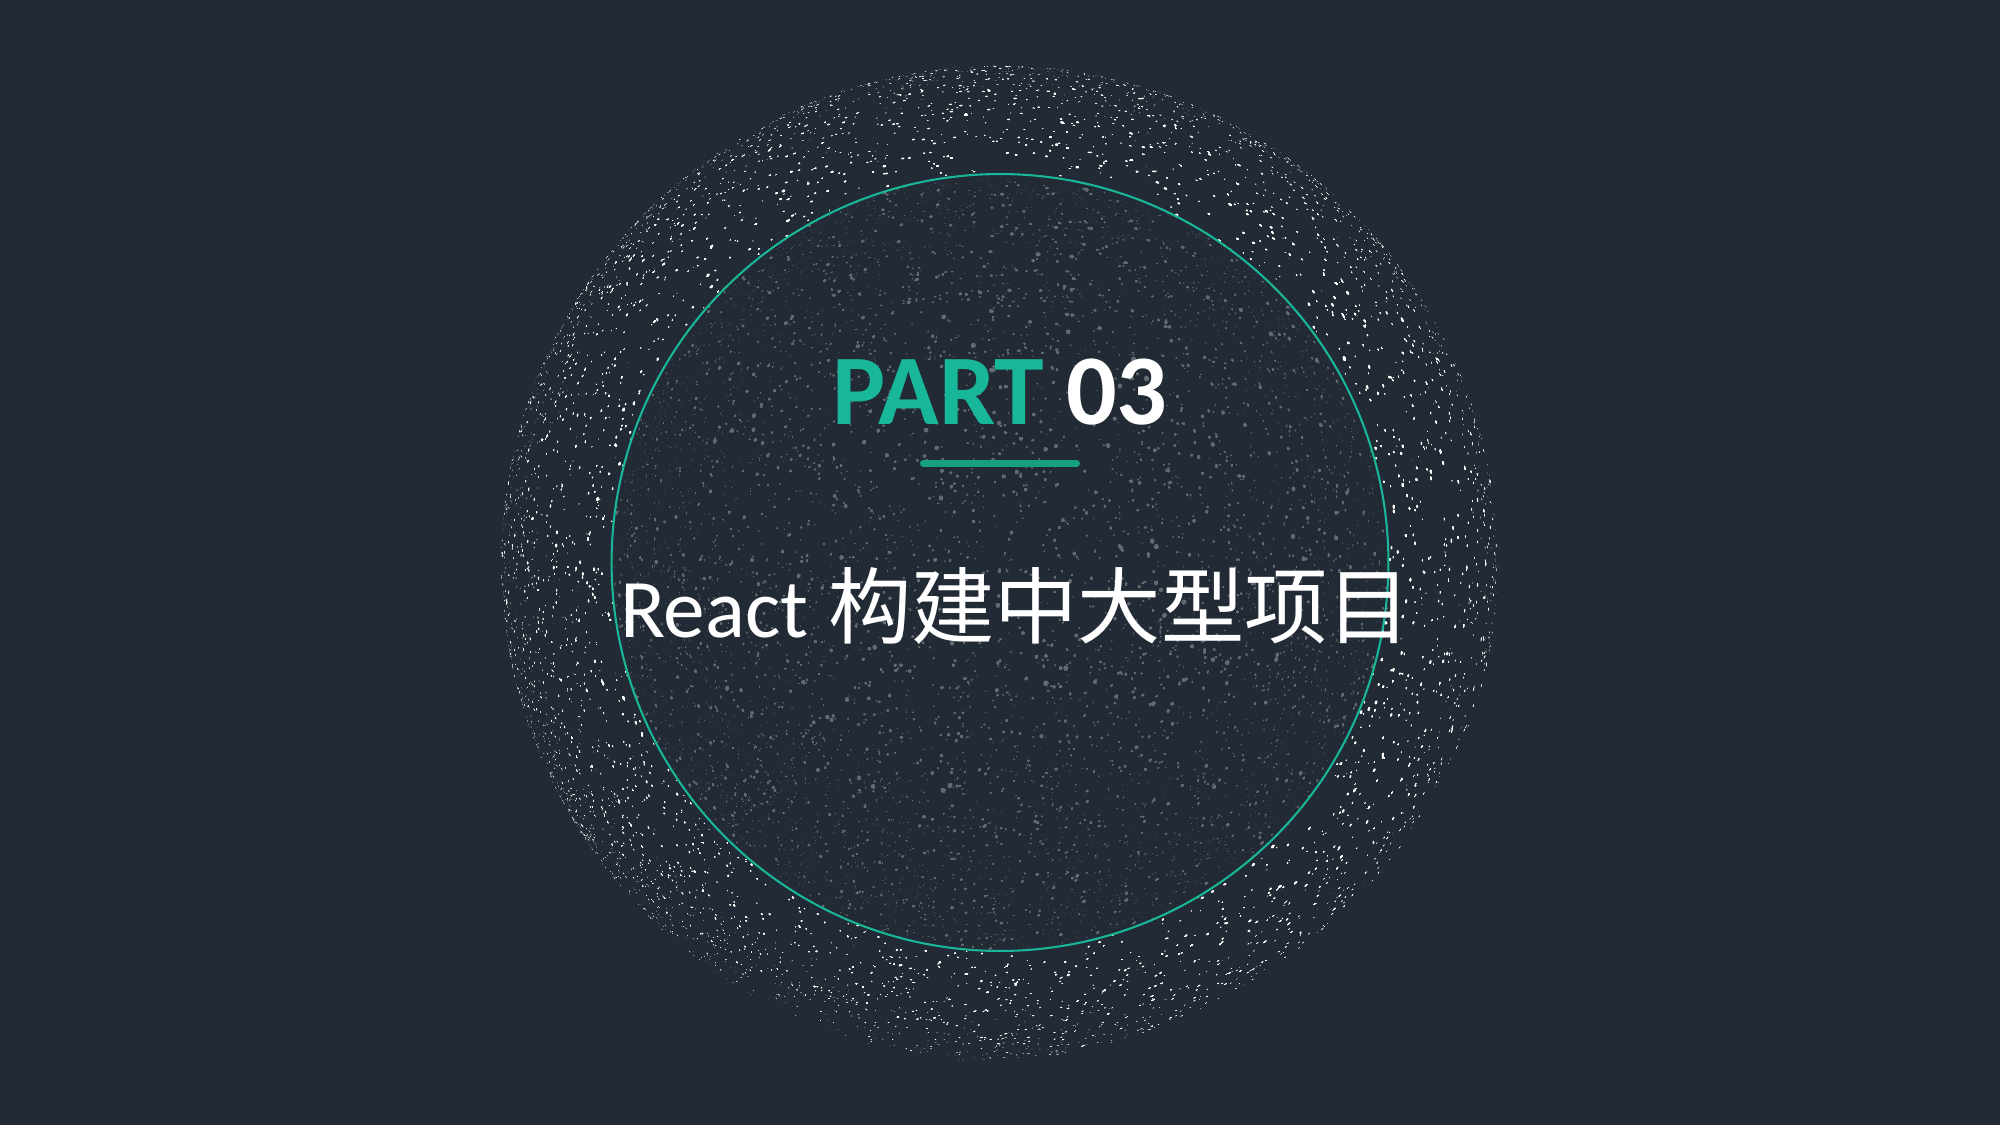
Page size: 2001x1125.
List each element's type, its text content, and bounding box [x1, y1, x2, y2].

text_box React构建中大型项目 [605, 497, 1426, 662]
text_box PART 03 [778, 316, 1222, 452]
